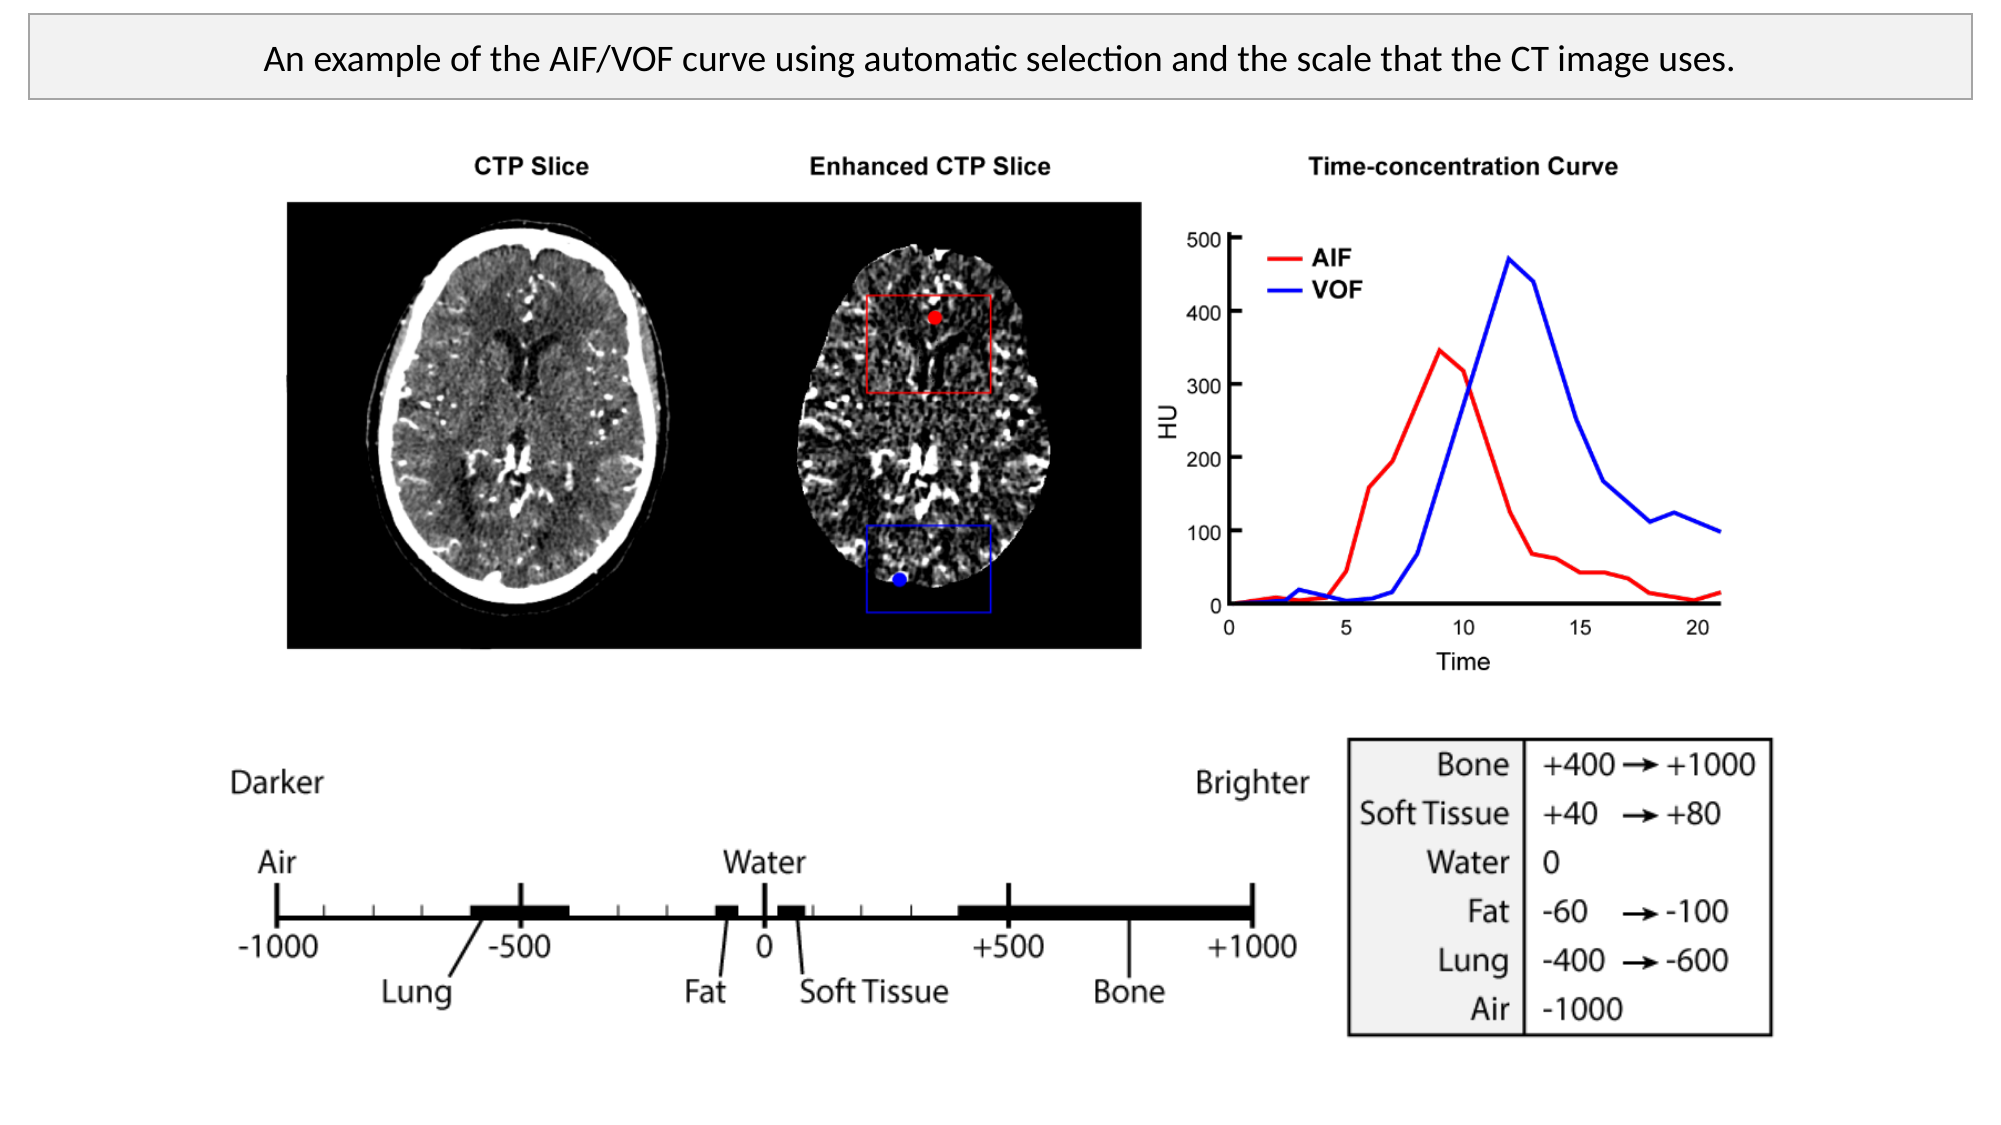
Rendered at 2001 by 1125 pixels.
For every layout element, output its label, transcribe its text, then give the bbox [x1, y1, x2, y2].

picture [265, 133, 1735, 678]
picture [203, 712, 1797, 1066]
text_box An example of the AIF/VOF curve using automatic selection and the scale that the CT image uses. [28, 13, 1973, 100]
